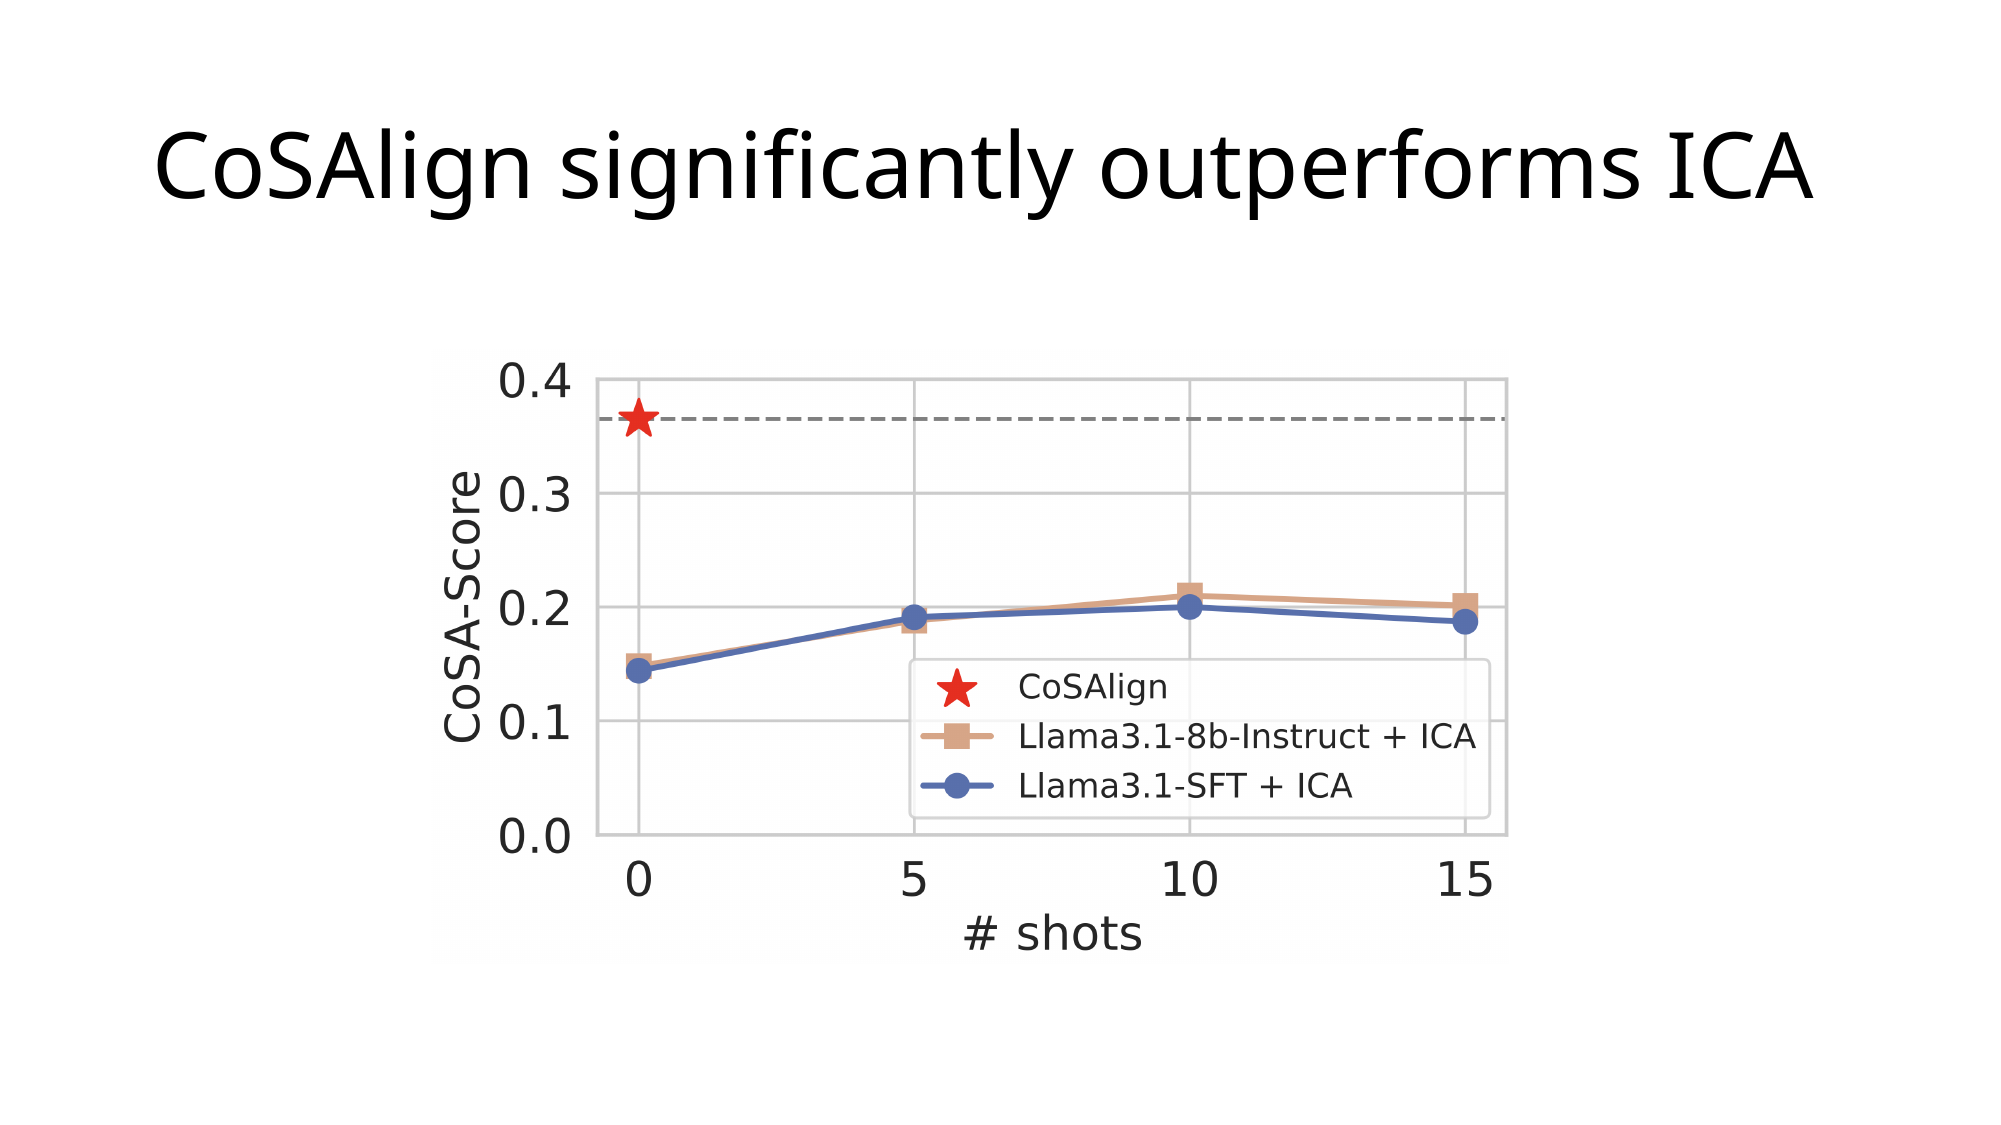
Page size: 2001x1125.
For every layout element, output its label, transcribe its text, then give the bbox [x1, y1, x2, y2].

title CoSAlign significantly outperforms ICA [137, 59, 1863, 278]
picture [431, 348, 1510, 965]
